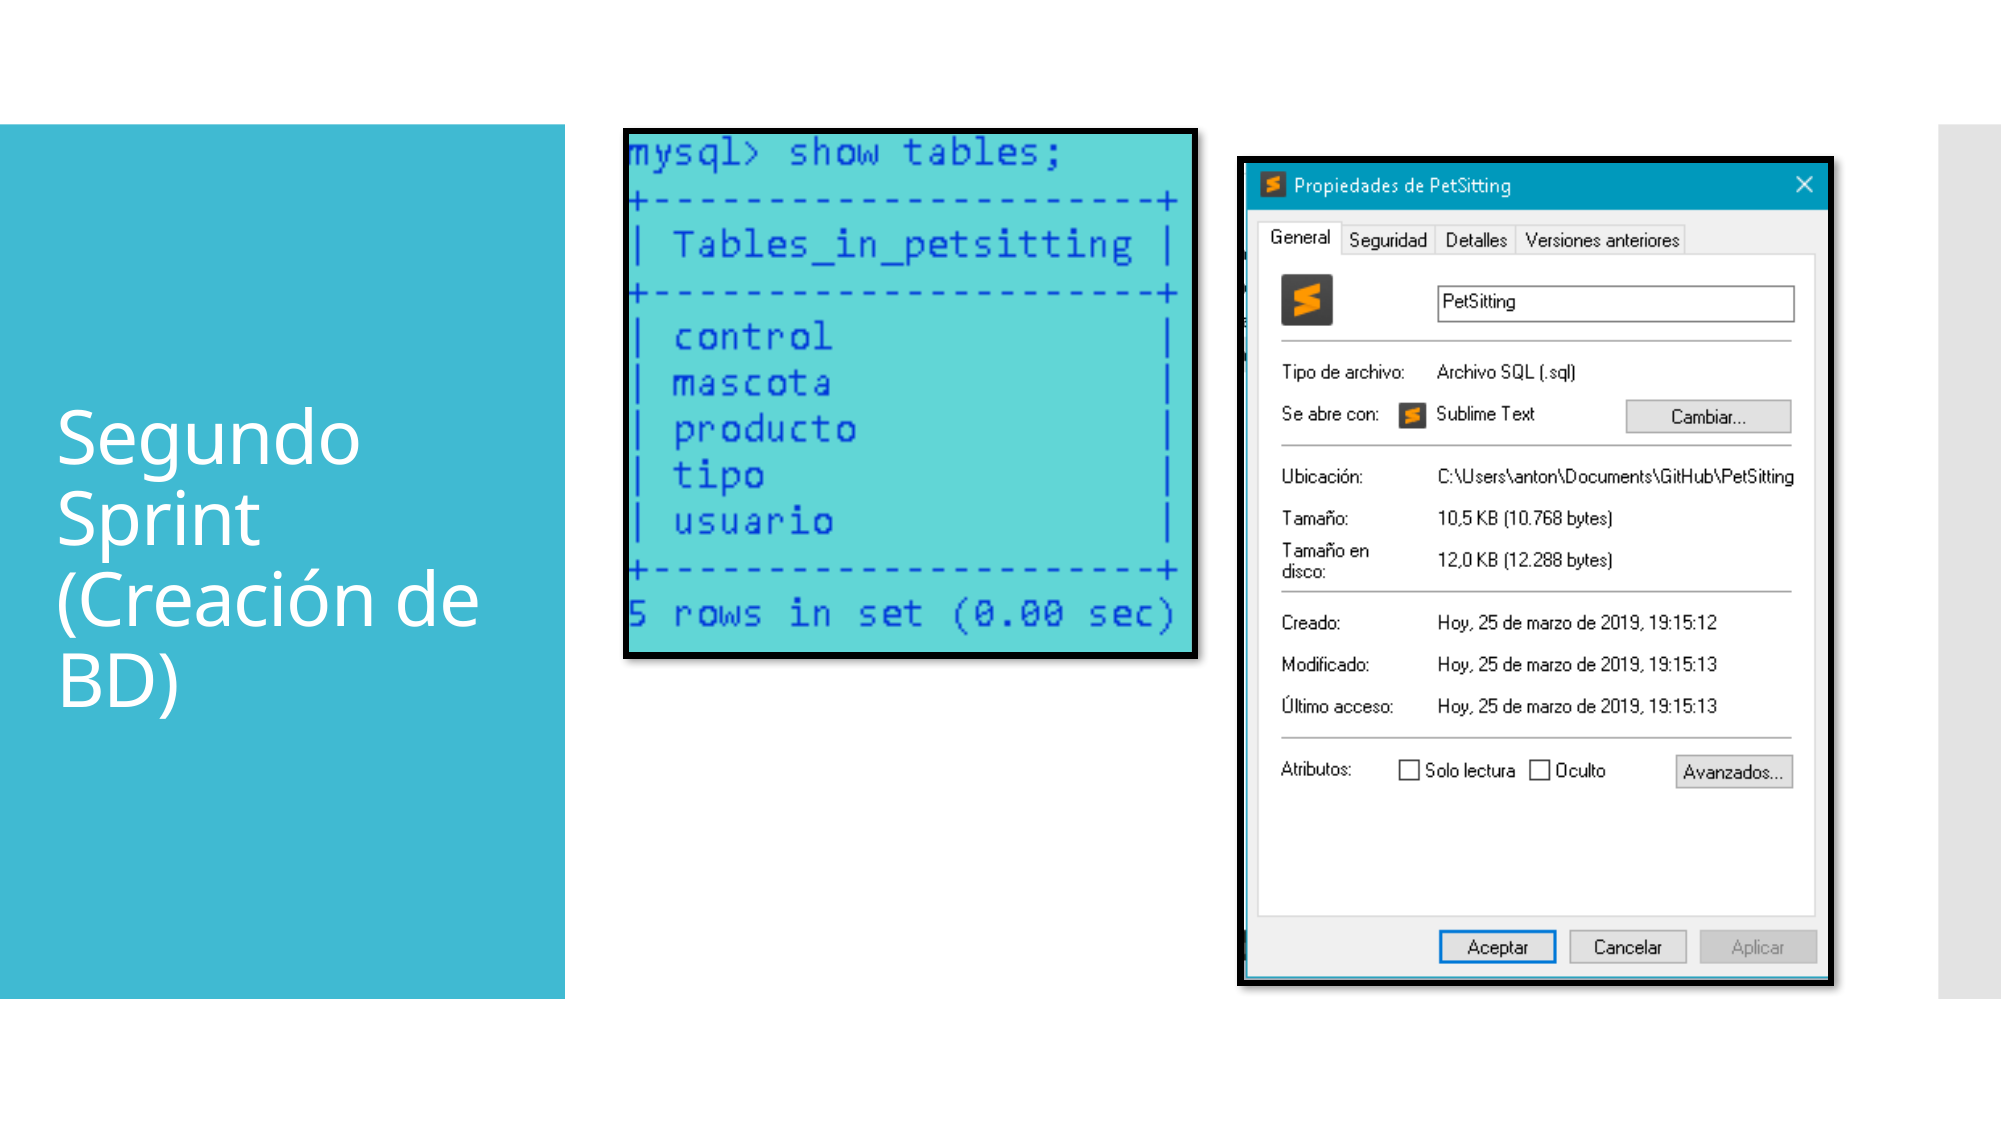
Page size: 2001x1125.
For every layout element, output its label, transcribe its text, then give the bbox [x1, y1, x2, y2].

picture [1407, 178, 1413, 192]
picture [1341, 183, 1347, 190]
picture [1325, 183, 1331, 197]
picture [1353, 178, 1358, 192]
picture [1431, 178, 1437, 191]
title Segundo Sprint (Creación de BD) [41, 184, 525, 940]
picture [1374, 178, 1379, 192]
picture [1504, 183, 1510, 195]
picture [1491, 183, 1497, 192]
picture [1362, 183, 1368, 192]
picture [1472, 180, 1487, 192]
picture [1261, 172, 1286, 197]
picture [1383, 183, 1389, 190]
picture [1451, 180, 1456, 190]
picture [1417, 183, 1423, 190]
picture [628, 134, 1192, 653]
picture [1296, 178, 1302, 192]
picture [1797, 177, 1812, 192]
picture [1243, 162, 1829, 980]
